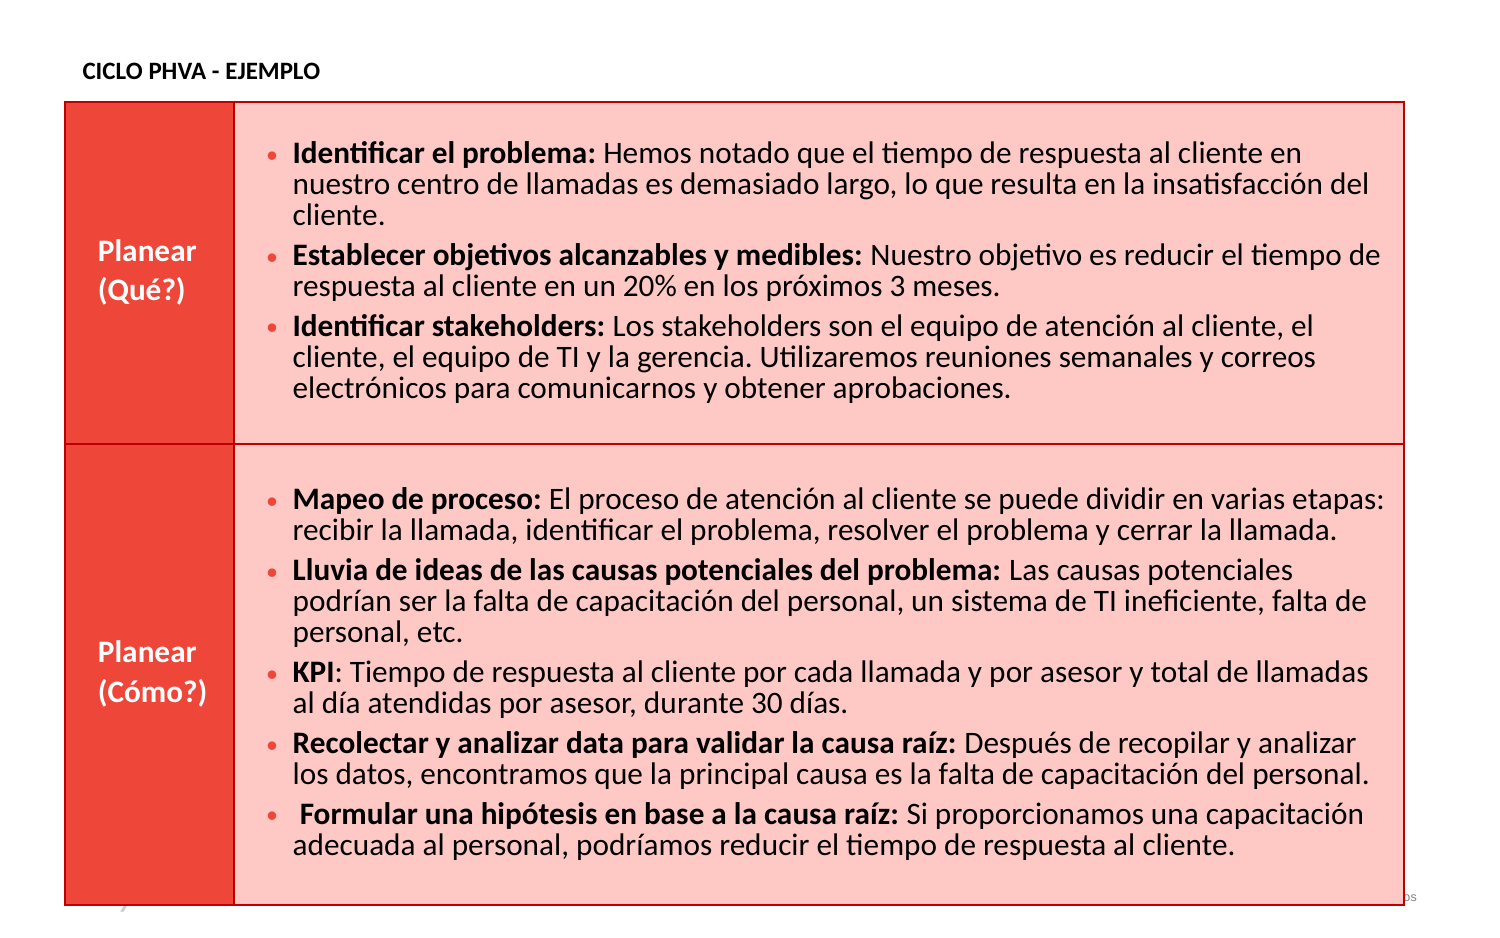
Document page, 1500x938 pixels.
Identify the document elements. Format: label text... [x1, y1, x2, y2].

table_header Planear (Qué?) [66, 103, 233, 443]
text_box CICLO PHVA - EJEMPLO [82, 57, 482, 85]
table_cell Mapeo de proceso: El proceso de atención al cliente se puede dividir en varias etapas: recibir la llamada, identificar el problema, resolver el problema y cerrar la llamada. Lluvia de ideas de las causas potenciales del problema: Las causas potenciales podrían ser la falta de capacitación del personal, un sistema de TI ineficiente, falta de personal, etc. KPI: Tiempo de respuesta al cliente por cada llamada y por asesor y total de llamadas al día atendidas por asesor, durante 30 días. Recolectar y analizar data para validar la causa raíz: Después de recopilar y analizar los datos, encontramos que la principal causa es la falta de capacitación del personal. Formular una hipótesis en base a la causa raíz: Si proporcionamos una capacitación adecuada al personal, podríamos reducir el tiempo de respuesta al cliente. [235, 445, 1403, 904]
table_cell Planear (Cómo?) [66, 445, 233, 904]
table_header Identificar el problema: Hemos notado que el tiempo de respuesta al cliente en nuestro centro de llamadas es demasiado largo, lo que resulta en la insatisfacción del cliente. Establecer objetivos alcanzables y medibles: Nuestro objetivo es reducir el tiempo de respuesta al cliente en un 20% en los próximos 3 meses. Identificar stakeholders: Los stakeholders son el equipo de atención al cliente, el cliente, el equipo de TI y la gerencia. Utilizaremos reuniones semanales y correos electrónicos para comunicarnos y obtener aprobaciones. [235, 103, 1403, 443]
